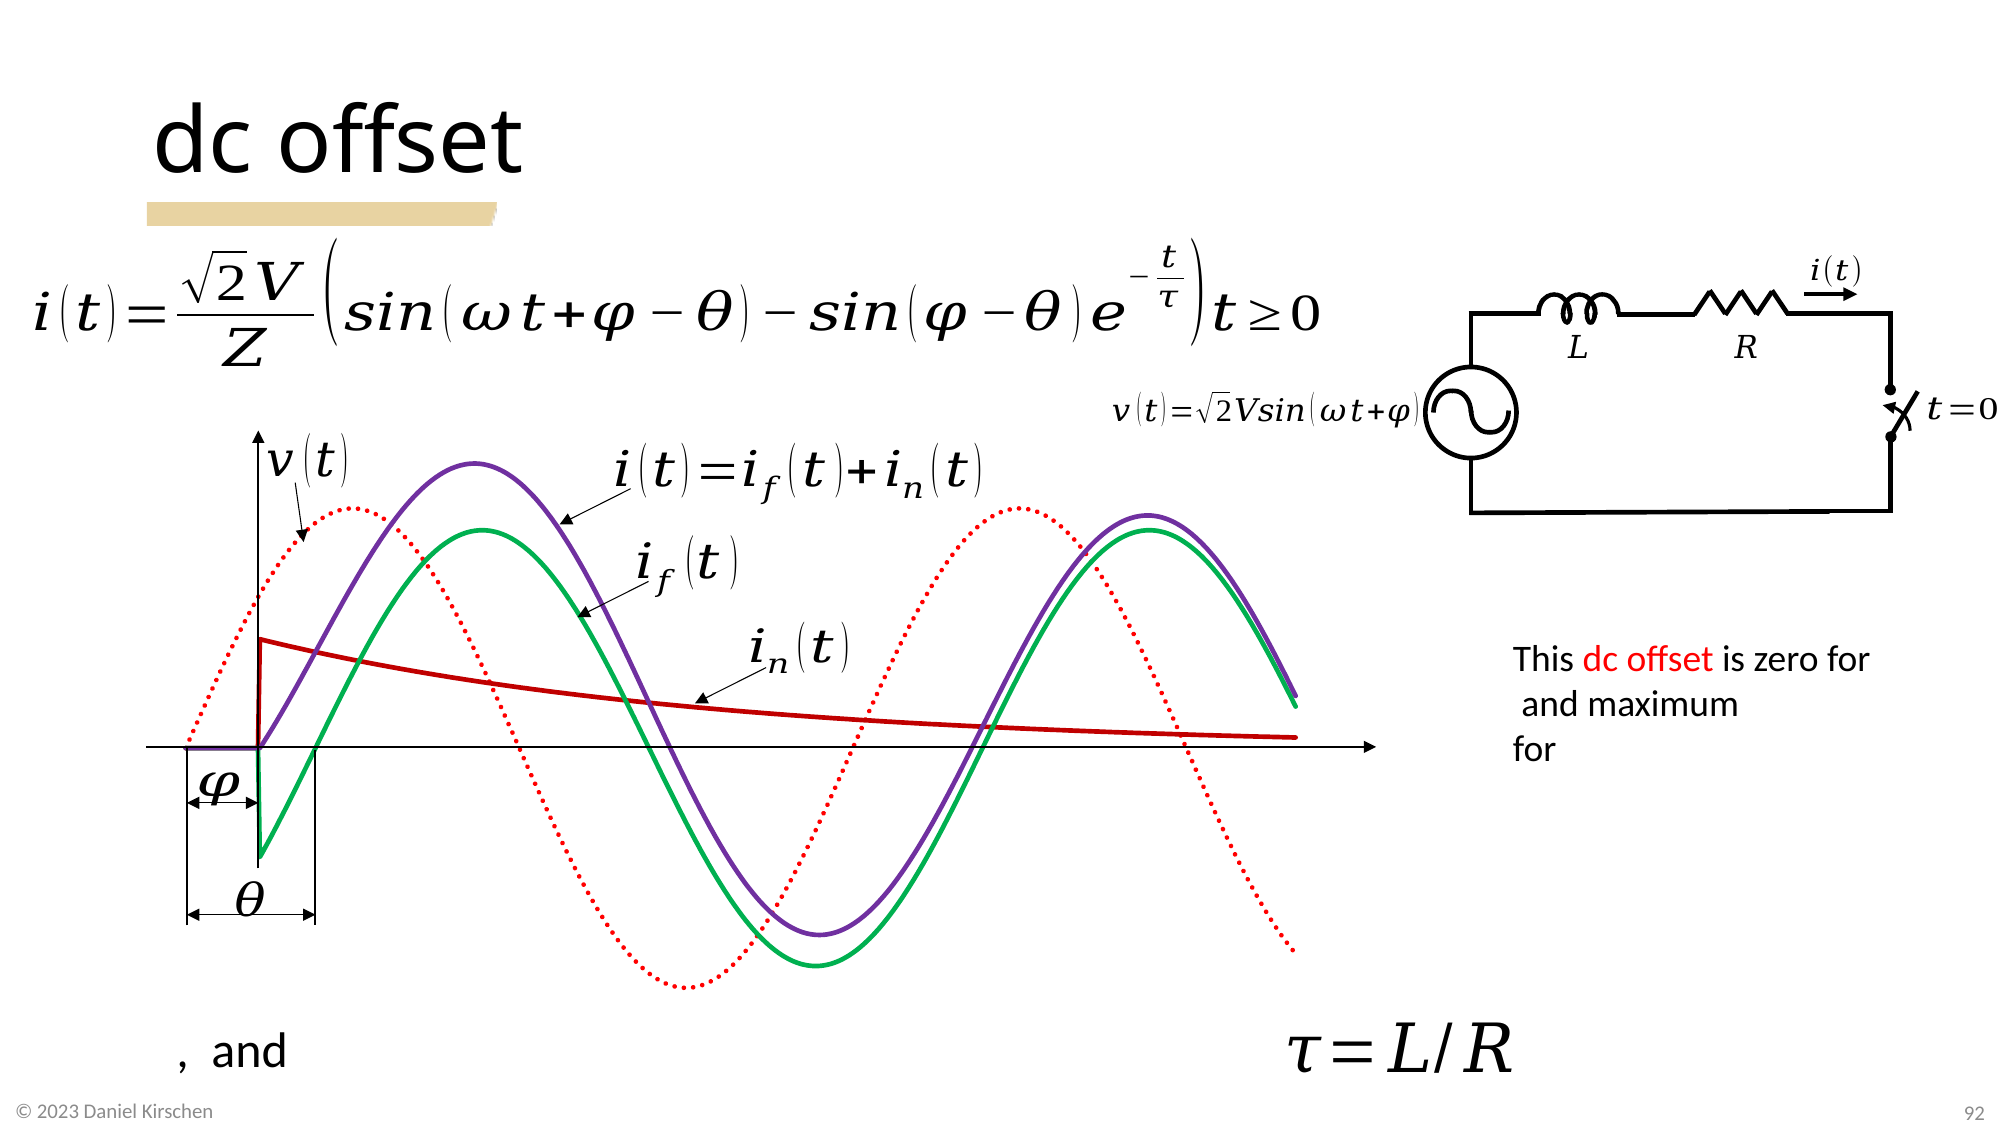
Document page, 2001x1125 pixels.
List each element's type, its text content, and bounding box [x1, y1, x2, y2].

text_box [295, 482, 304, 543]
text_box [694, 667, 767, 704]
title dc offset [137, 59, 1863, 226]
chart [161, 449, 258, 746]
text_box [577, 581, 649, 618]
chart [259, 449, 1320, 746]
chart [187, 747, 258, 802]
chart [161, 747, 1320, 999]
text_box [559, 488, 631, 525]
slide_number © 2023 Daniel Kirschen [0, 1094, 546, 1125]
slide_number 92 [1550, 1088, 2000, 1125]
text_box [1111, 253, 2000, 516]
